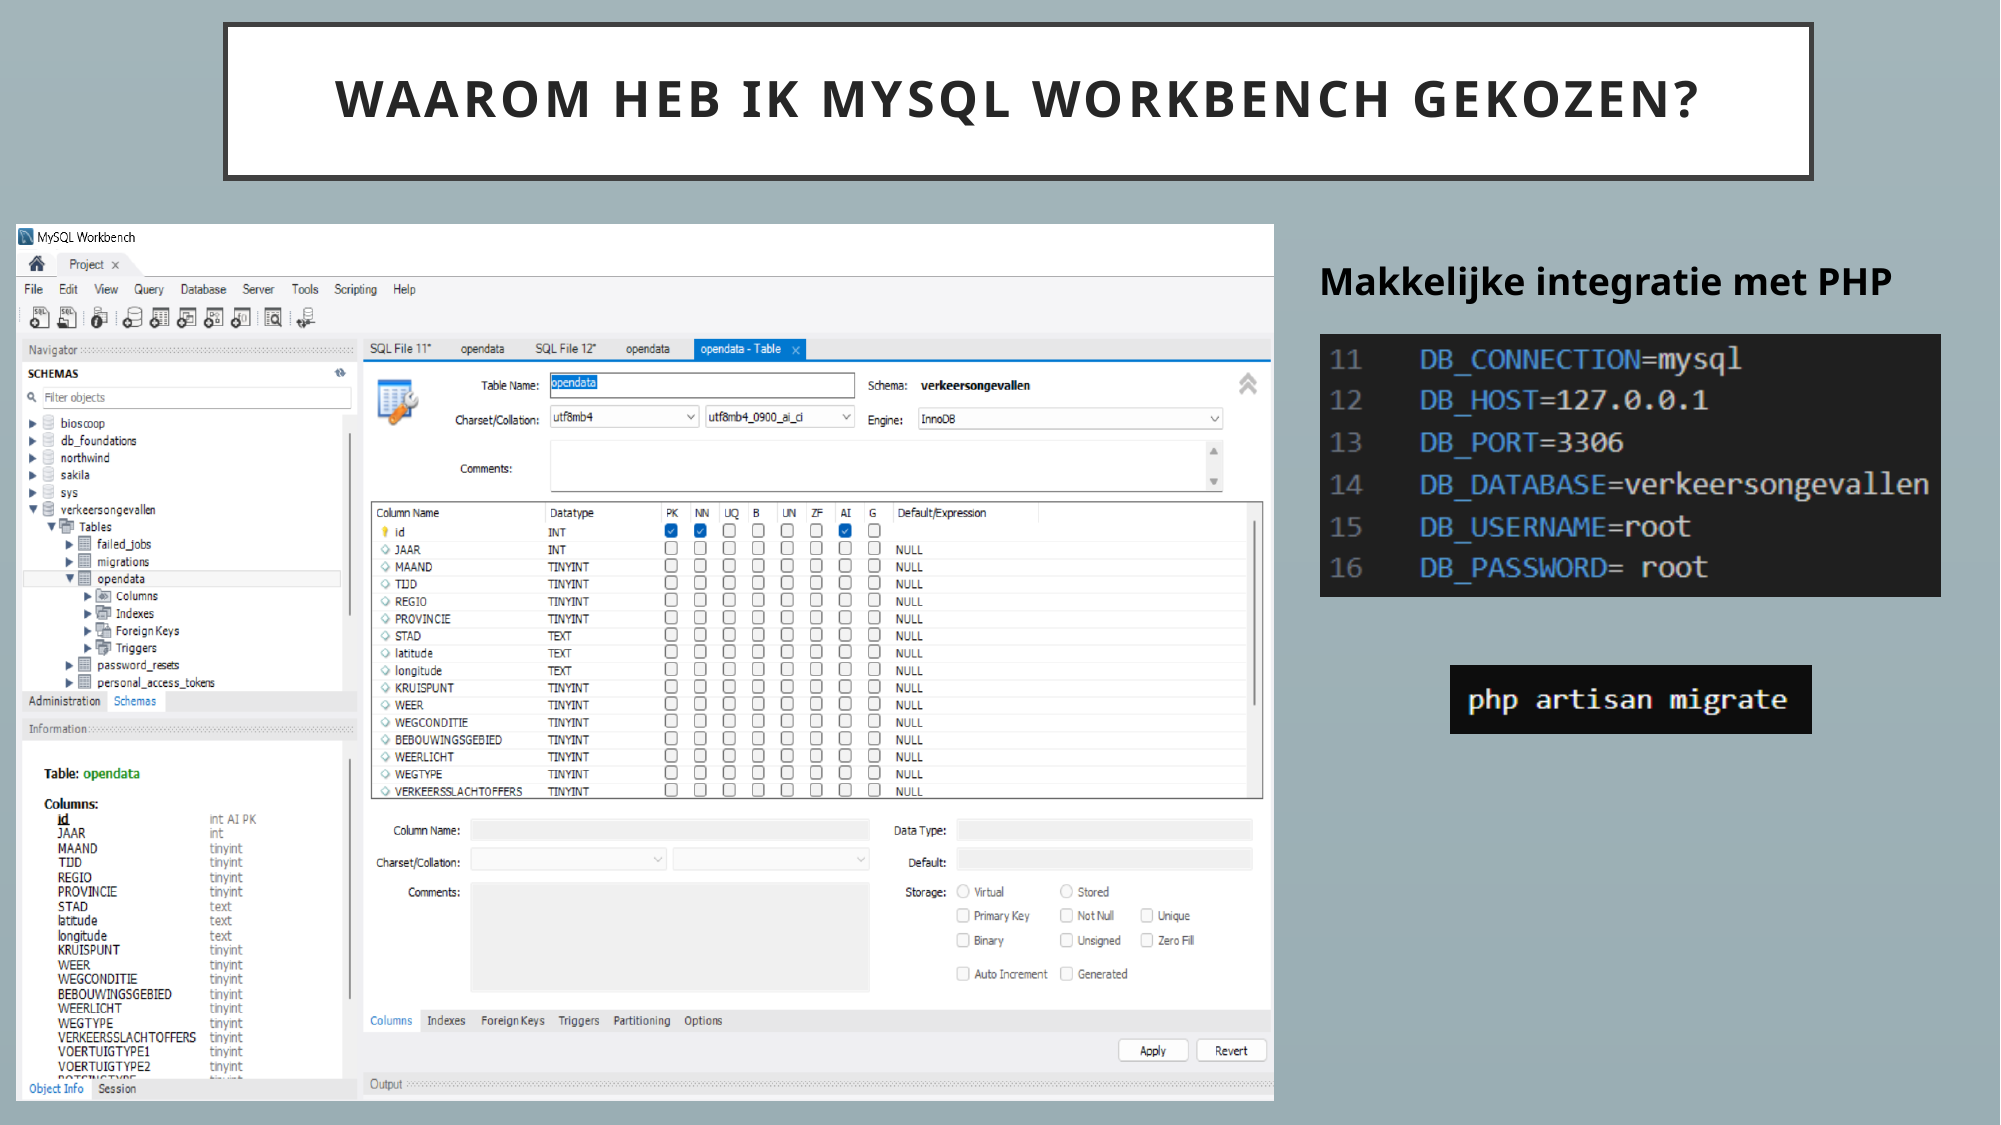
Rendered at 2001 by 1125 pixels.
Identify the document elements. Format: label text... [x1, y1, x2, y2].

text_box Makkelijke integratie met PHP [1304, 250, 1957, 311]
picture [1450, 665, 1812, 734]
picture [1320, 334, 1941, 597]
title Waarom heb ik MySQL Workbench gekozen? [223, 22, 1814, 181]
picture [16, 224, 1274, 1101]
